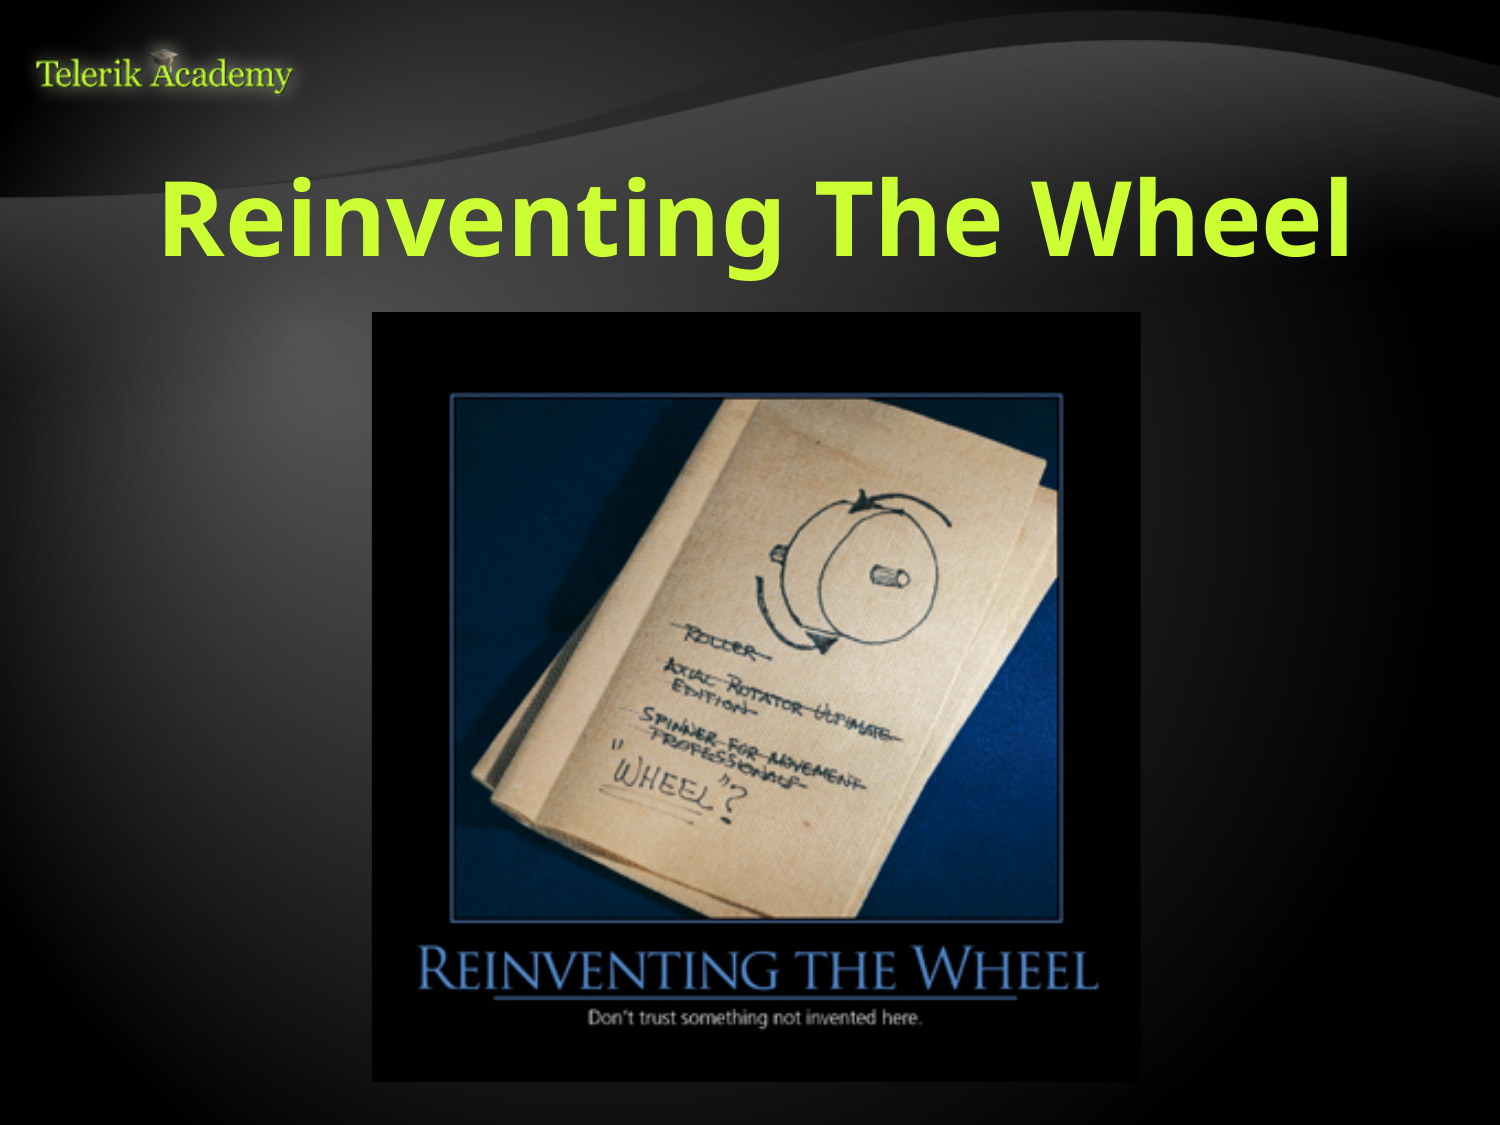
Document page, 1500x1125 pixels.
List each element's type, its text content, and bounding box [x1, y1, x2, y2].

title Reinventing The Wheel [83, 162, 1430, 275]
picture [0, 0, 1500, 1125]
